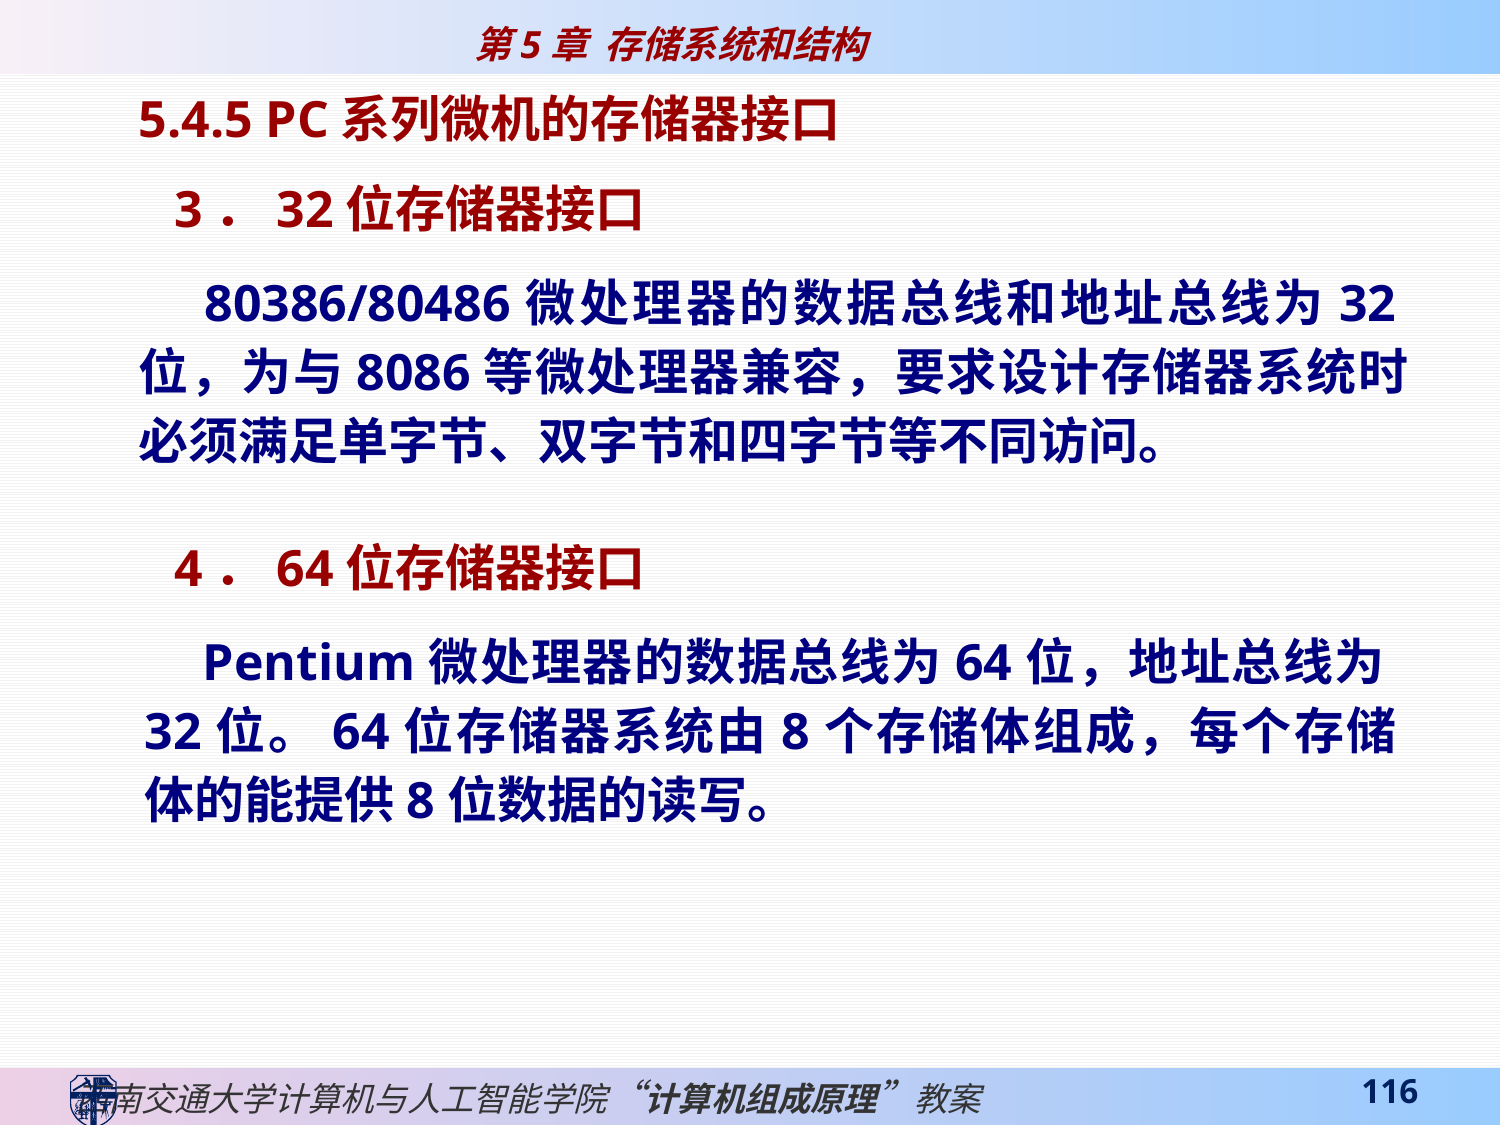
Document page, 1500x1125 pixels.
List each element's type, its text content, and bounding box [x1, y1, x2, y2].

text_box 5.4.5 PC系列微机的存储器接口 [123, 81, 1046, 148]
text_box 80386/80486微处理器的数据总线和地址总线为32位，为与8086等微处理器兼容，要求设计存储器系统时必须满足单字节、双字节和四字节等不同访问。 [123, 255, 1424, 478]
text_box 3．32位存储器接口 [159, 170, 975, 238]
table_header 地址范围（空间） [1226, 0, 1230, 73]
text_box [129, 528, 1412, 837]
